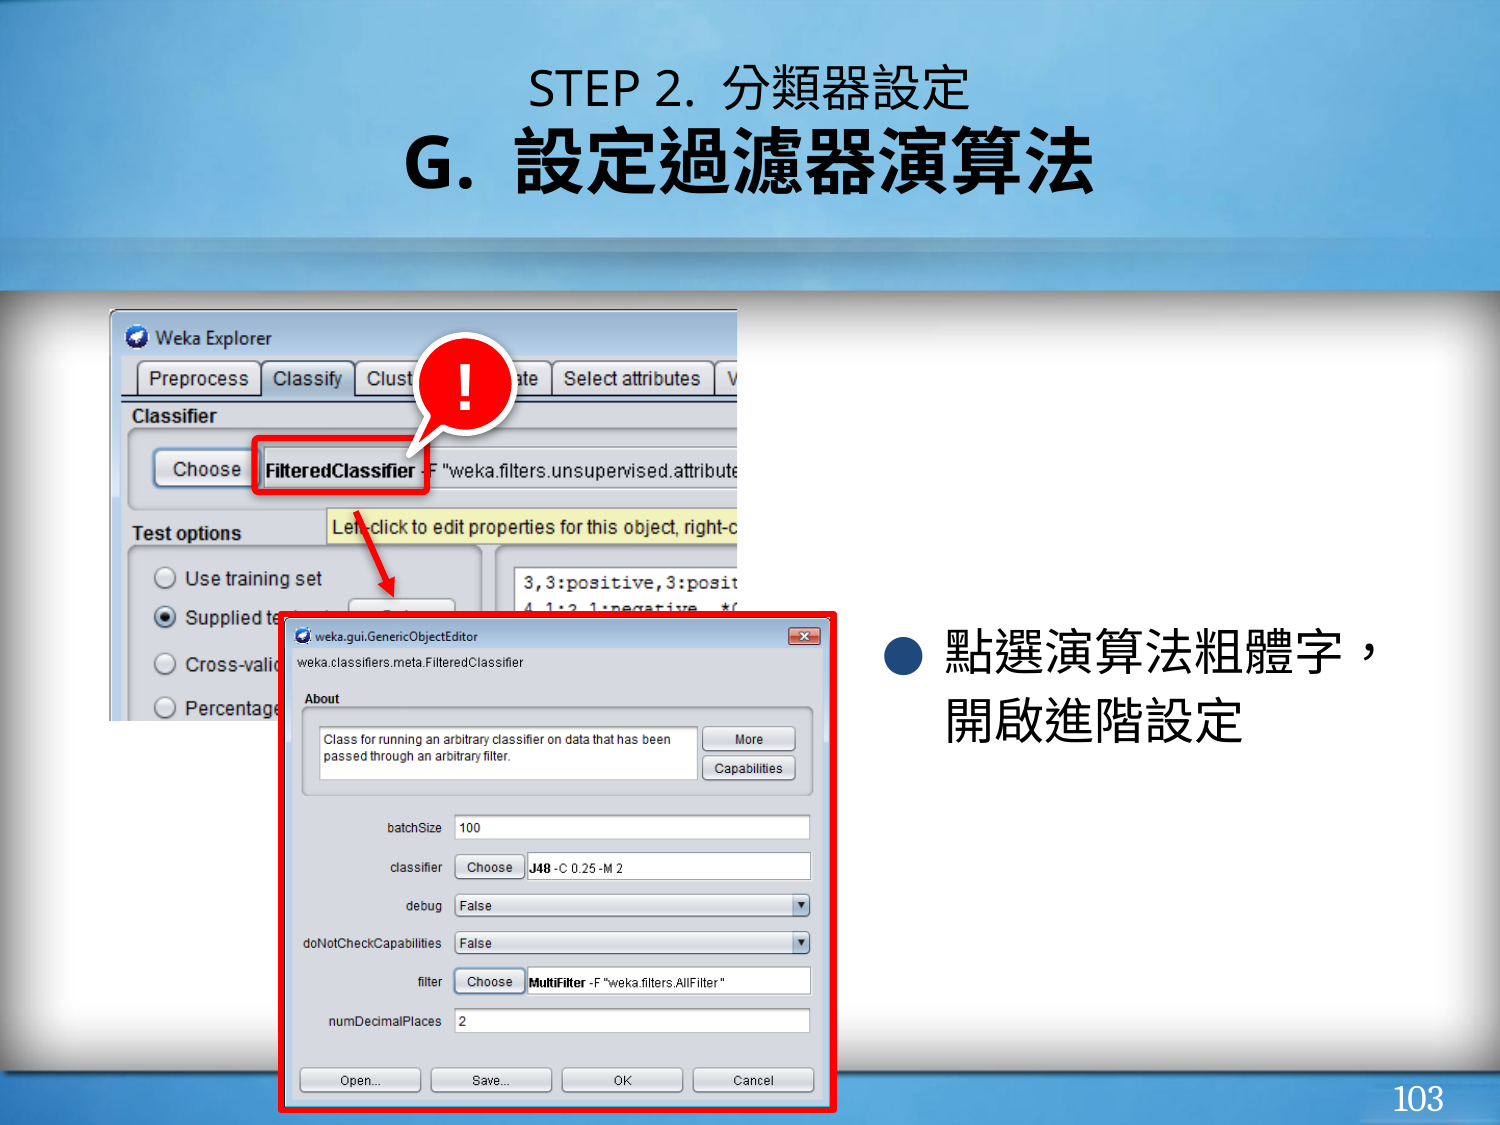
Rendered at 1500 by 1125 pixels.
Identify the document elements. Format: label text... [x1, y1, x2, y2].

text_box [355, 511, 395, 598]
text_box [87, 293, 747, 1067]
picture [0, 0, 1500, 1125]
title STEP 2. 分類器設定 G. 設定過濾器演算法 [78, 27, 1422, 232]
text_box 點選演算法粗體字，開啟進階設定 [854, 293, 1432, 1067]
slide_number ‹#› [1350, 1074, 1488, 1118]
